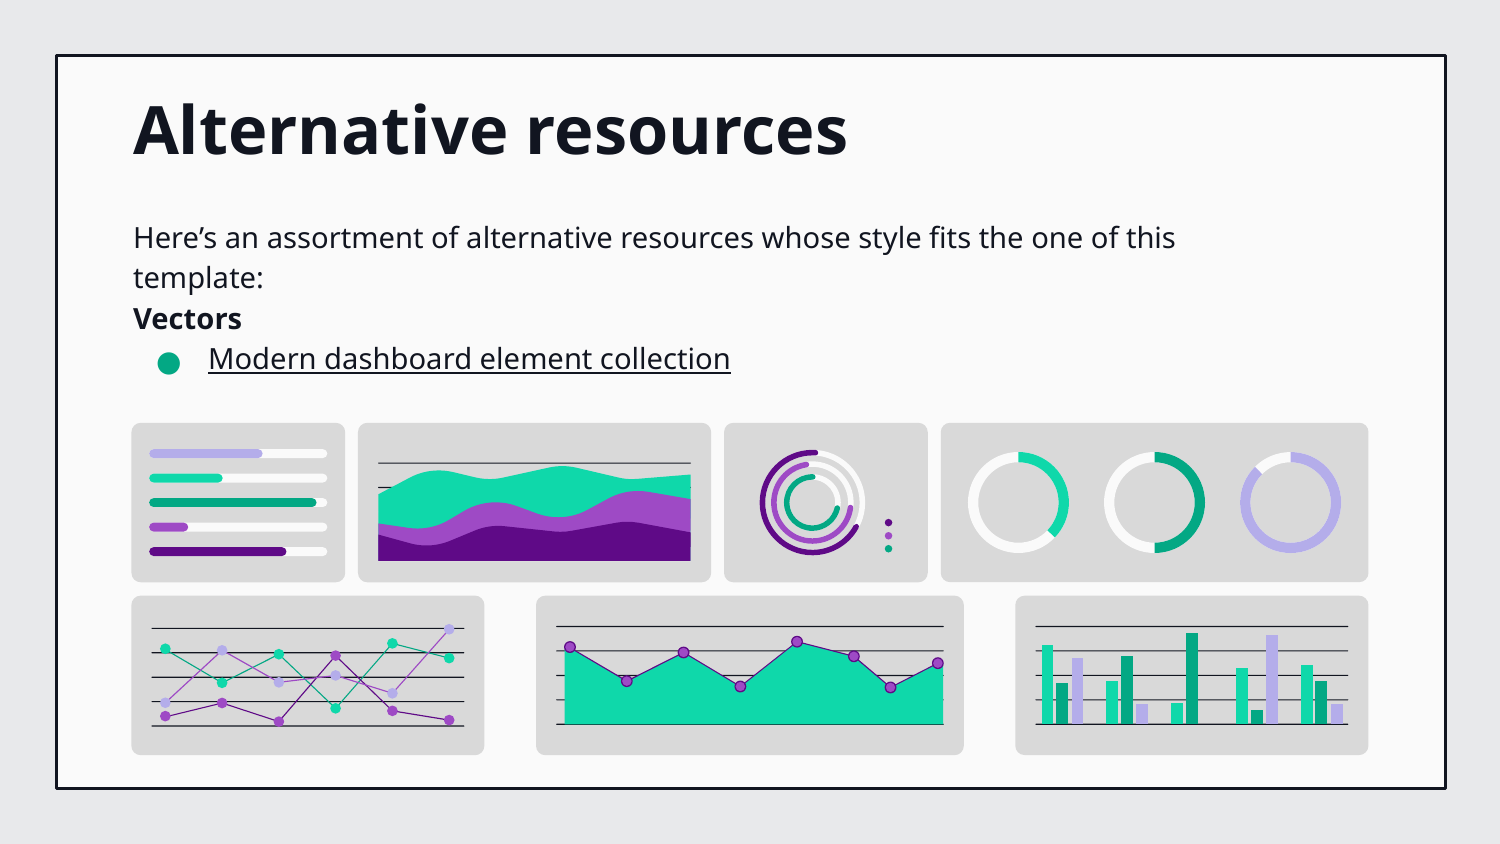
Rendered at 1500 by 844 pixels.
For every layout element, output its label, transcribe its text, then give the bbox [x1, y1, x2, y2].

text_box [723, 422, 929, 583]
list Here’s an assortment of alternative resources whose style fits the one of this template: Vectors Modern dashboard element collection [118, 199, 1248, 391]
title Alternative resources [118, 72, 1382, 167]
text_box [131, 422, 346, 583]
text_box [131, 595, 485, 756]
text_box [357, 422, 712, 583]
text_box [940, 422, 1369, 583]
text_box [1015, 595, 1369, 756]
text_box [535, 595, 965, 756]
